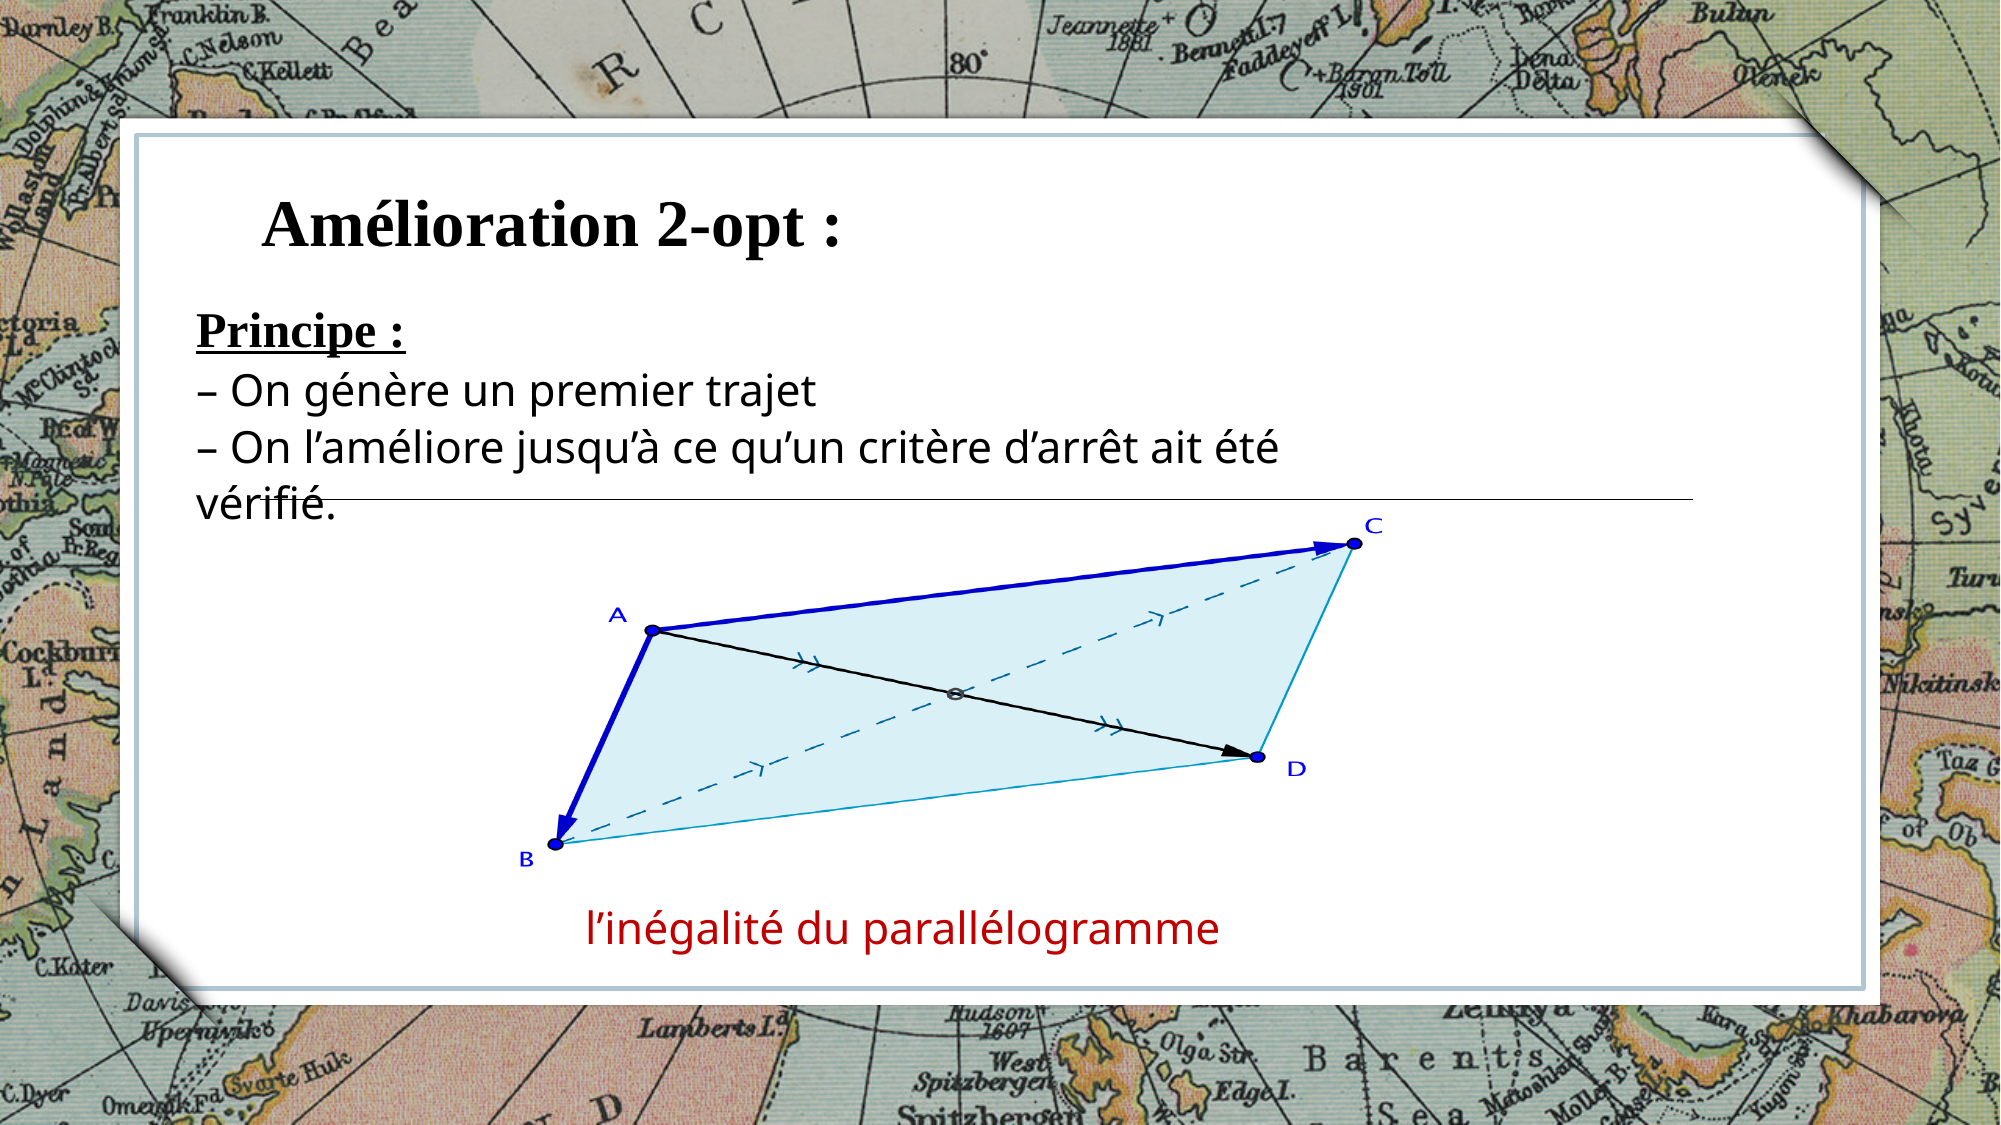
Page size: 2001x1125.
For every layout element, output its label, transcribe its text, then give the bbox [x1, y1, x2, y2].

picture [0, 0, 2001, 1125]
text_box Amélioration 2-opt : [246, 166, 860, 267]
text_box Principe : – On génère un premier trajet – On l’améliore jusqu’à ce qu’un critère d’arrêt ait été vérifié. [181, 286, 1378, 537]
text_box l’inégalité du parallélogramme [570, 892, 1237, 961]
